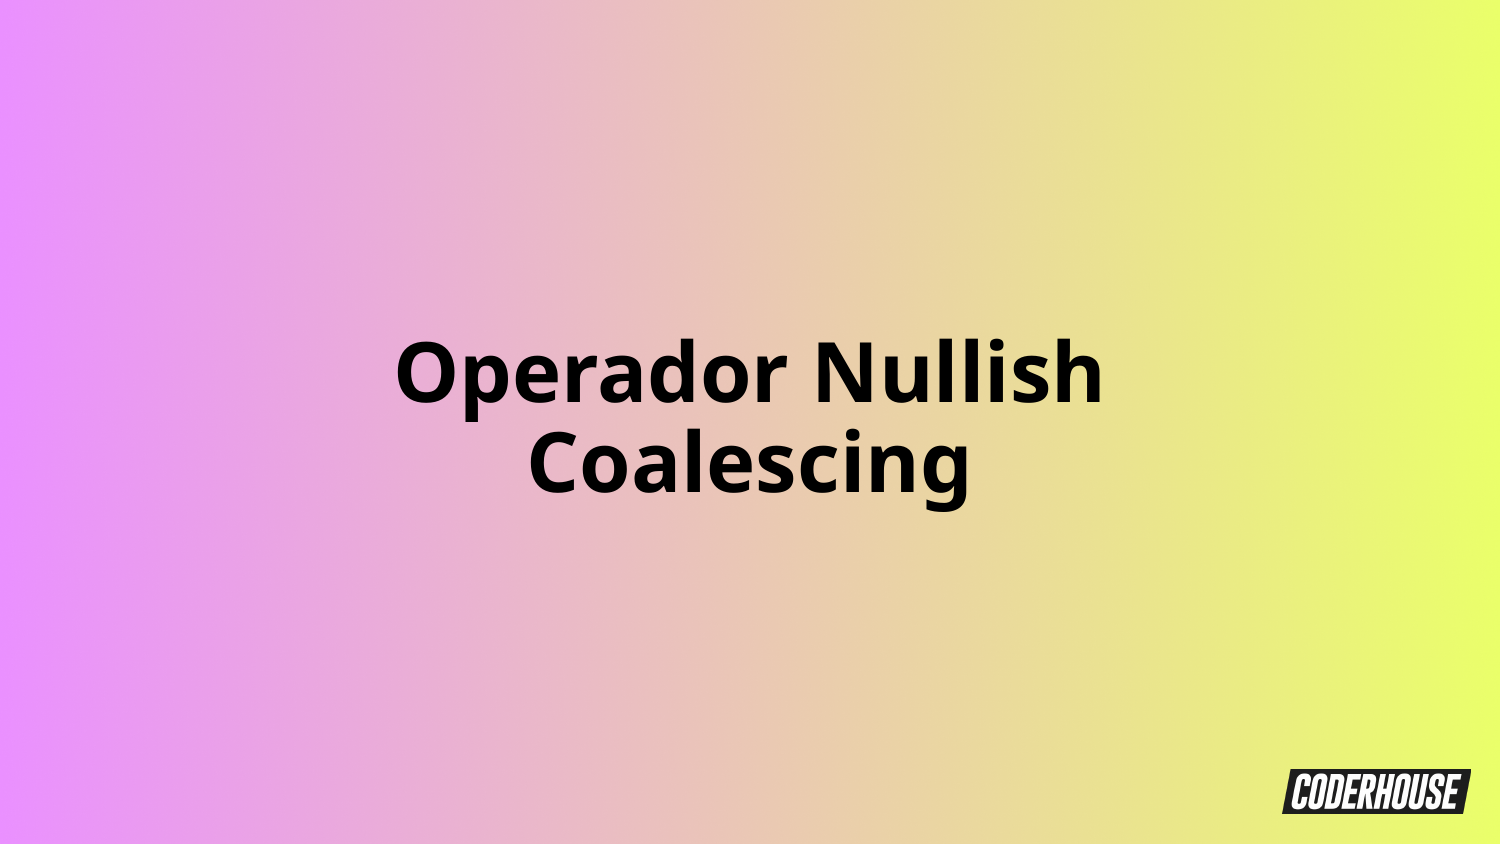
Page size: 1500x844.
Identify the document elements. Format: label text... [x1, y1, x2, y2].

picture [0, 0, 1500, 844]
text_box Operador Nullish Coalescing [239, 315, 1261, 526]
